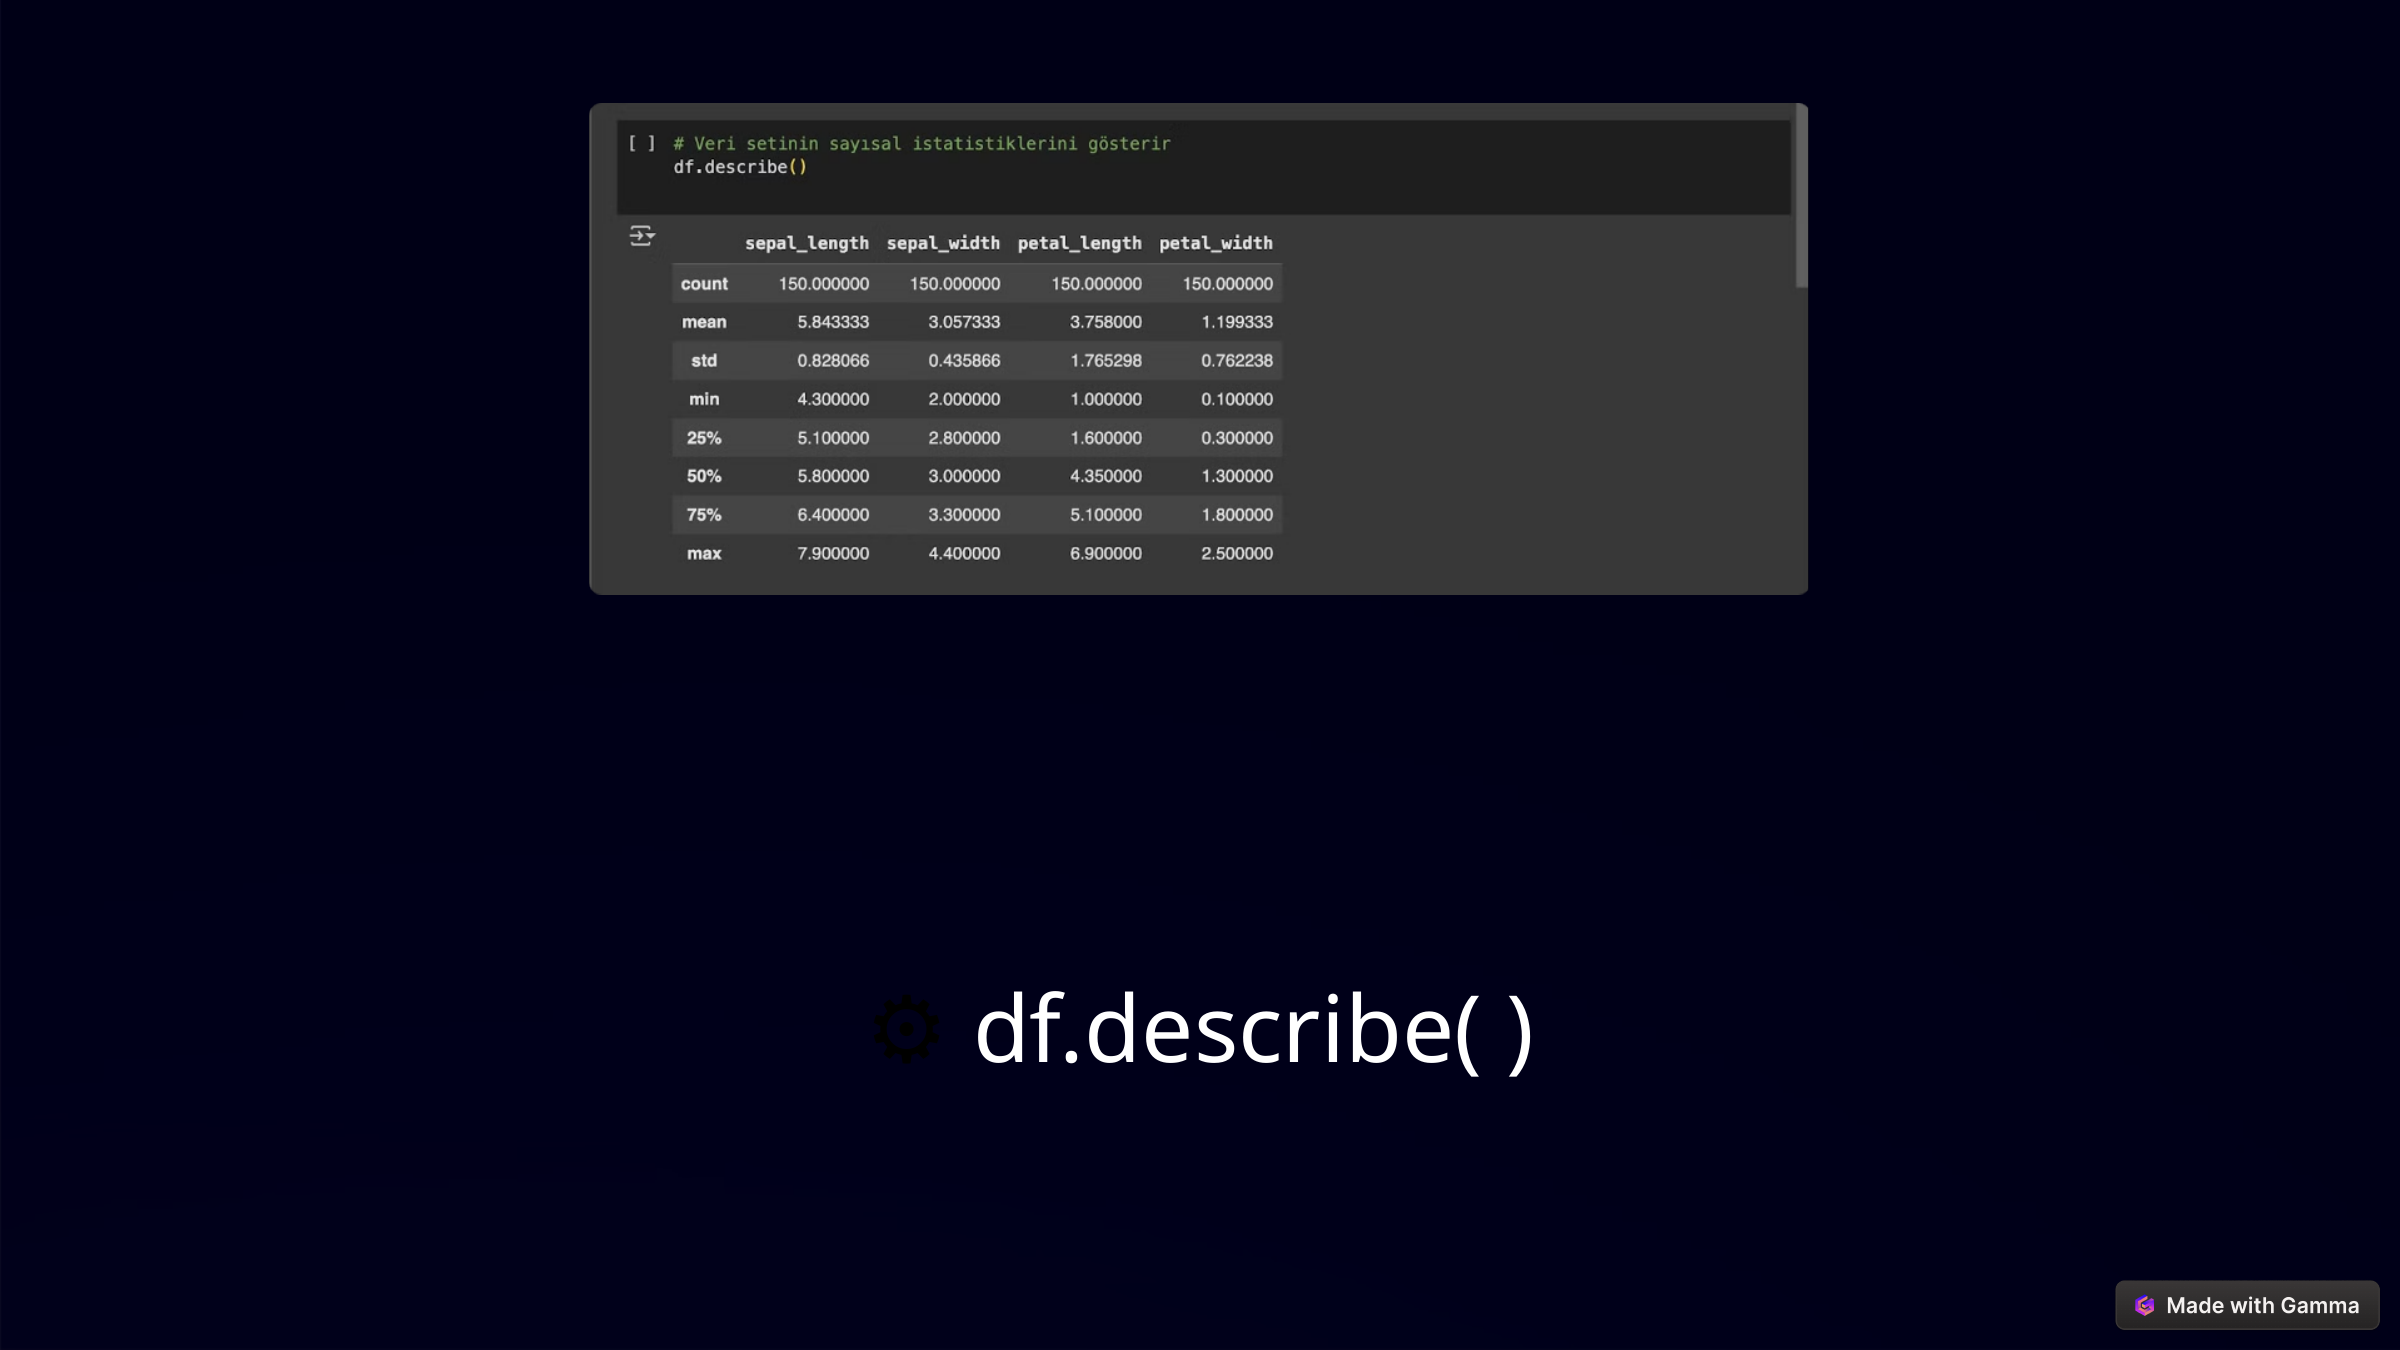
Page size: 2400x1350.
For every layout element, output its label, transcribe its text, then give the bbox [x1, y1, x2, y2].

picture [2106, 1271, 2389, 1339]
text_box ⚙️ df.describe( ) [734, 965, 1666, 1082]
picture [589, 103, 1811, 595]
